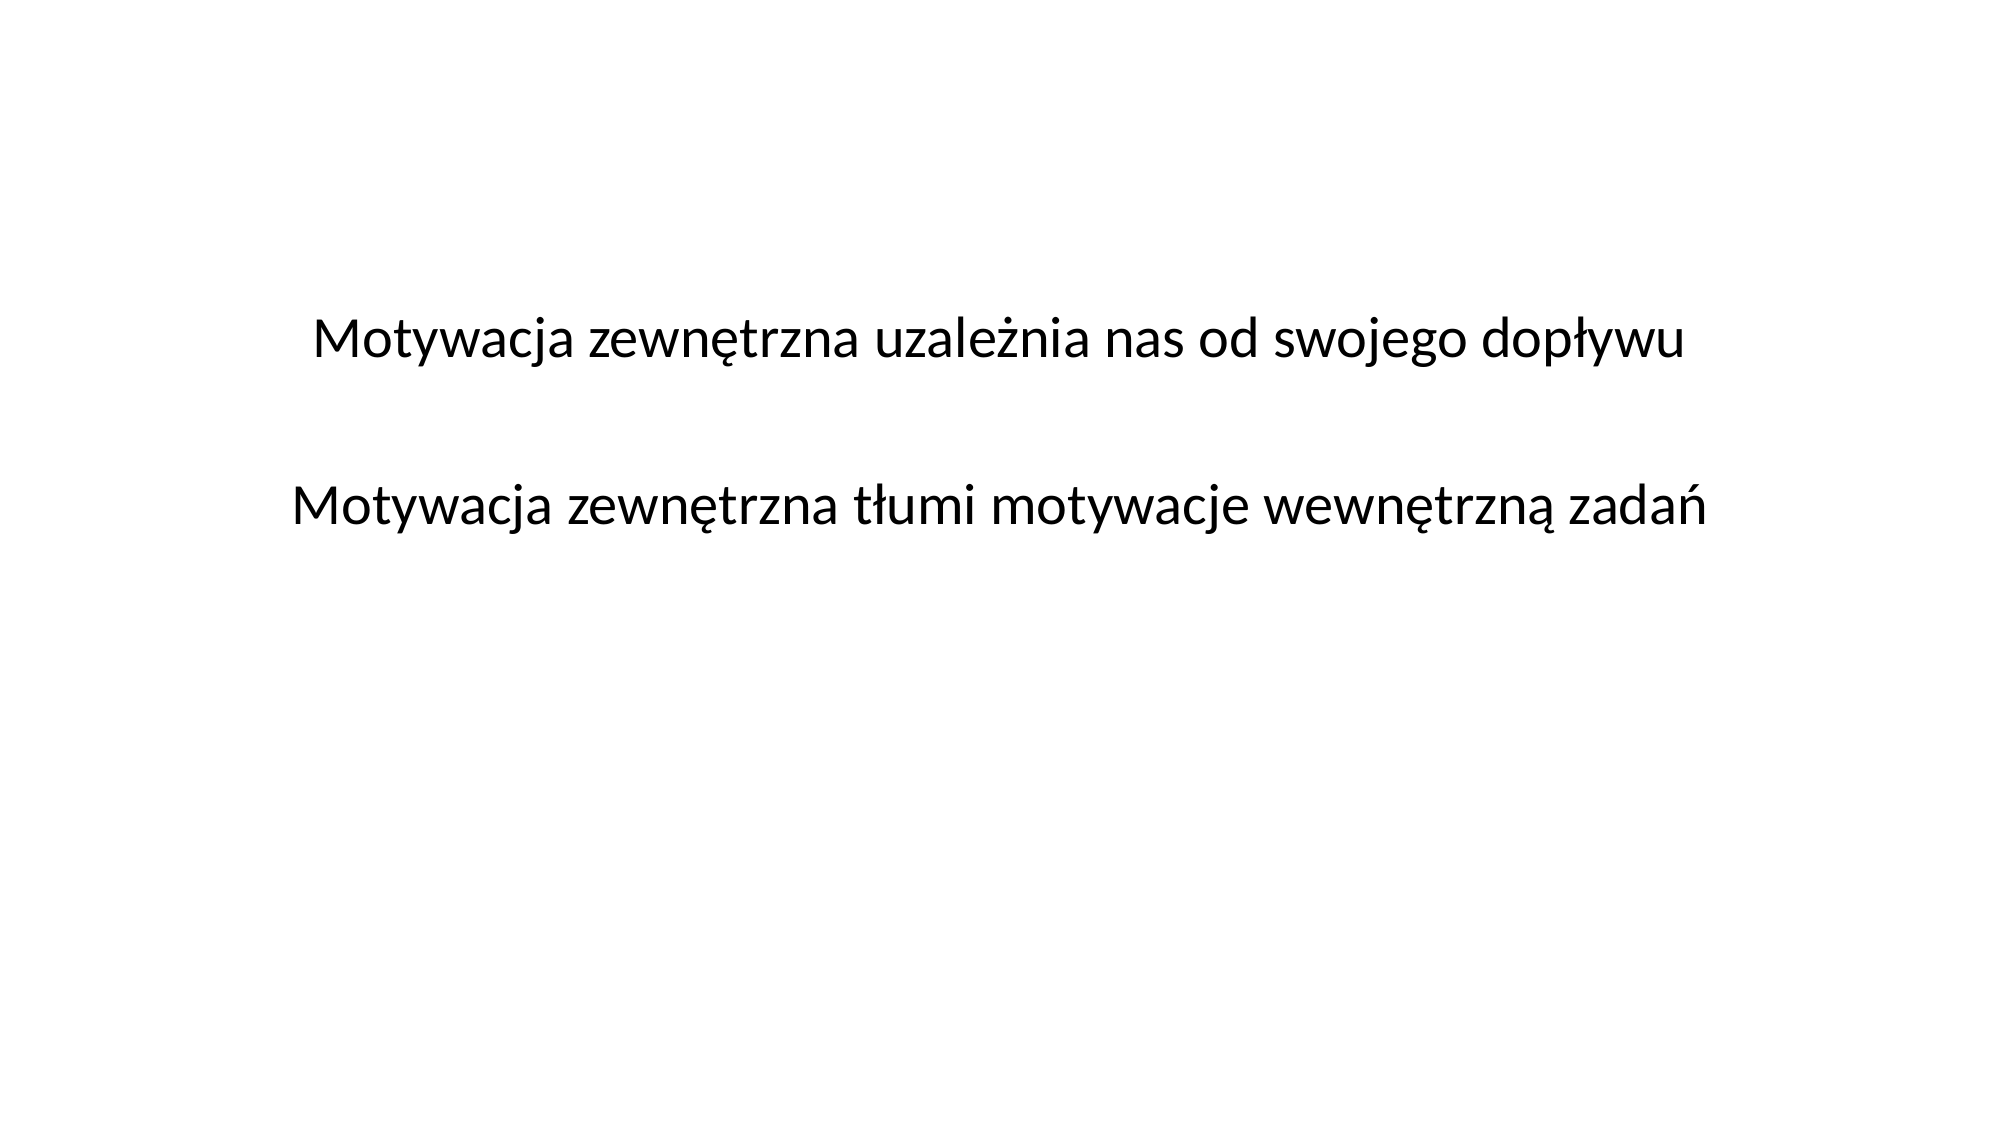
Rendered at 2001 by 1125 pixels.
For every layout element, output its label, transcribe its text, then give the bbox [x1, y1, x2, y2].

list Motywacja zewnętrzna uzależnia nas od swojego dopływu Motywacja zewnętrzna tłumi motywacje wewnętrzną zadań [137, 299, 1863, 1014]
